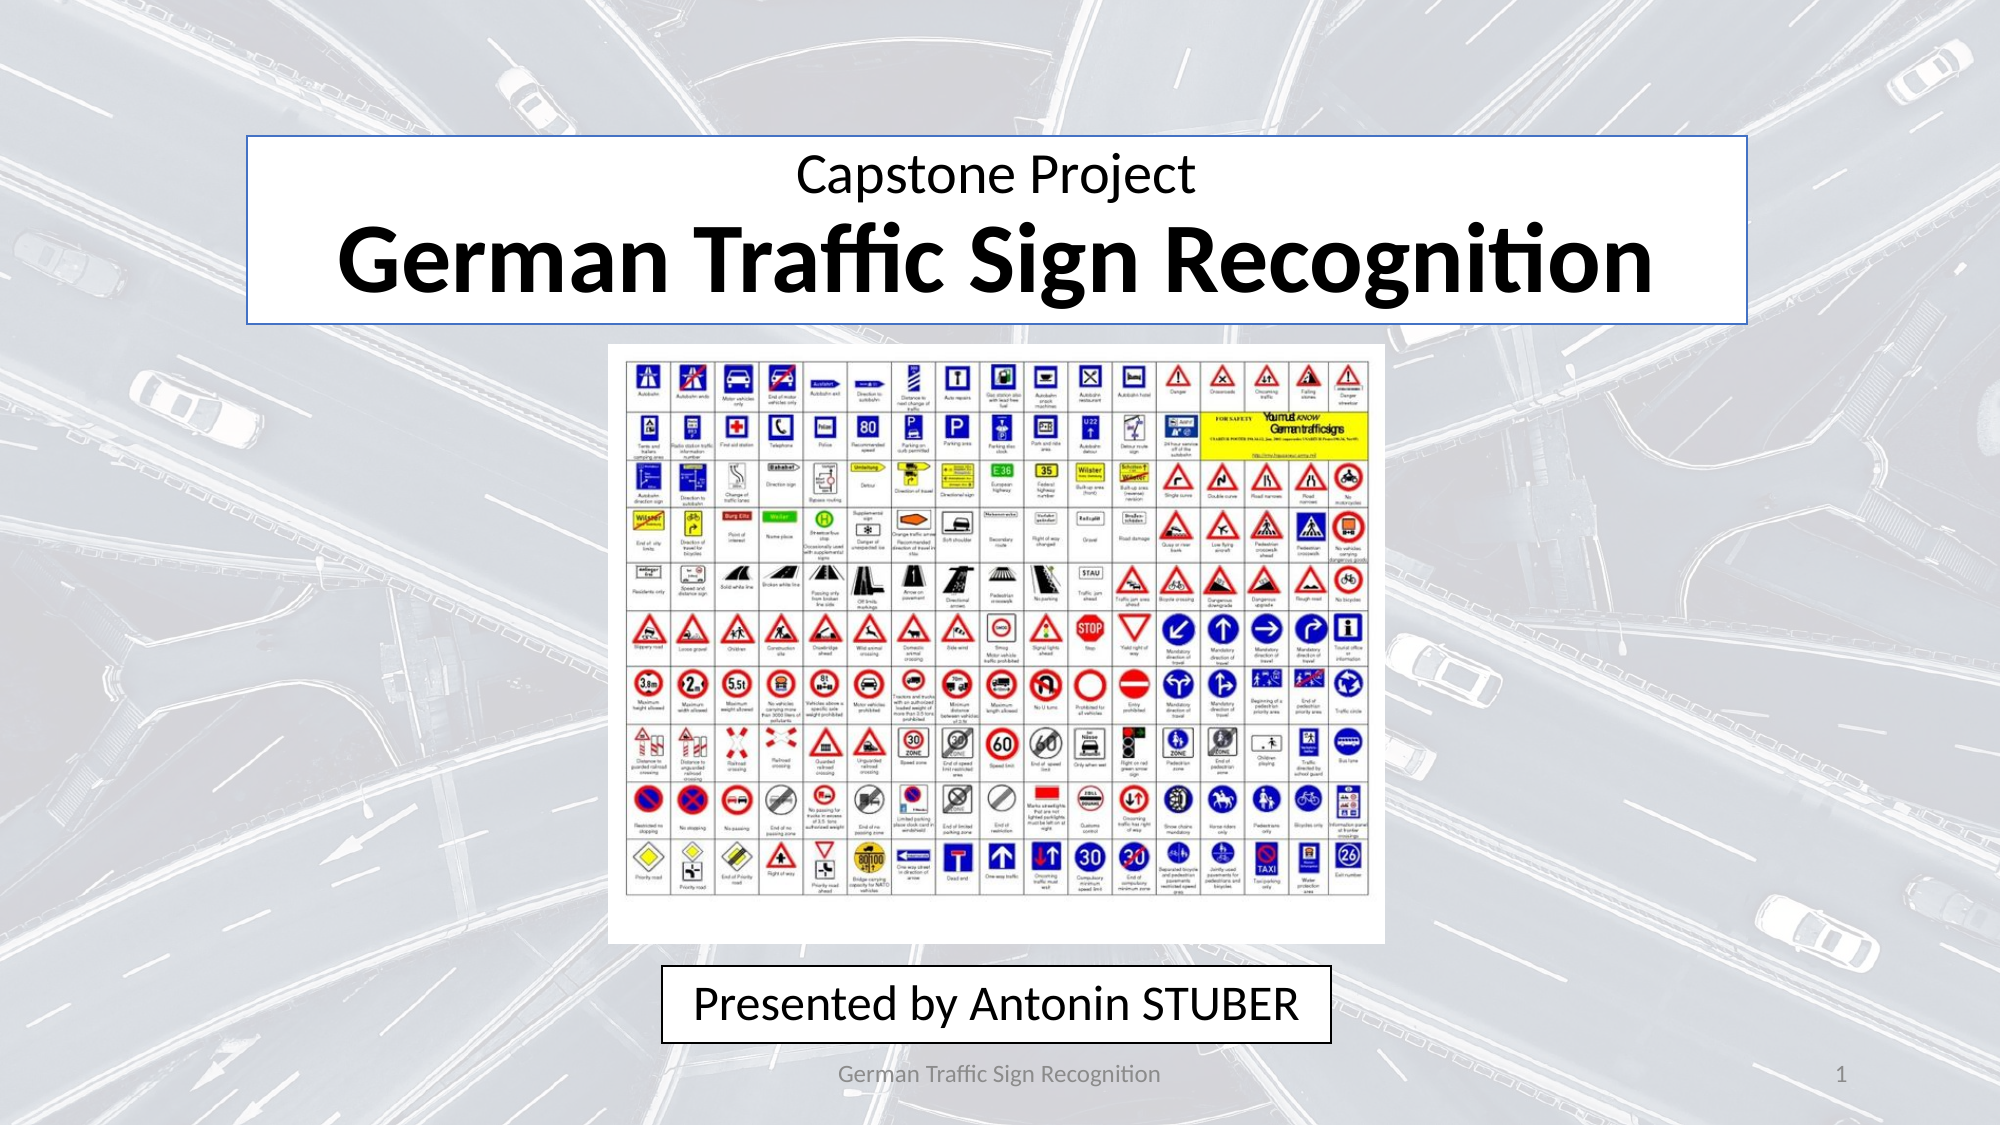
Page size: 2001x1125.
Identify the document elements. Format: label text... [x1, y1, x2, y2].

picture [608, 344, 1385, 945]
title Capstone Project German Traffic Sign Recognition [246, 135, 1748, 325]
footer German Traffic Sign Recognition [662, 1042, 1338, 1103]
text_box Presented by Antonin STUBER [661, 965, 1332, 1044]
slide_number 1 [1412, 1042, 1863, 1103]
